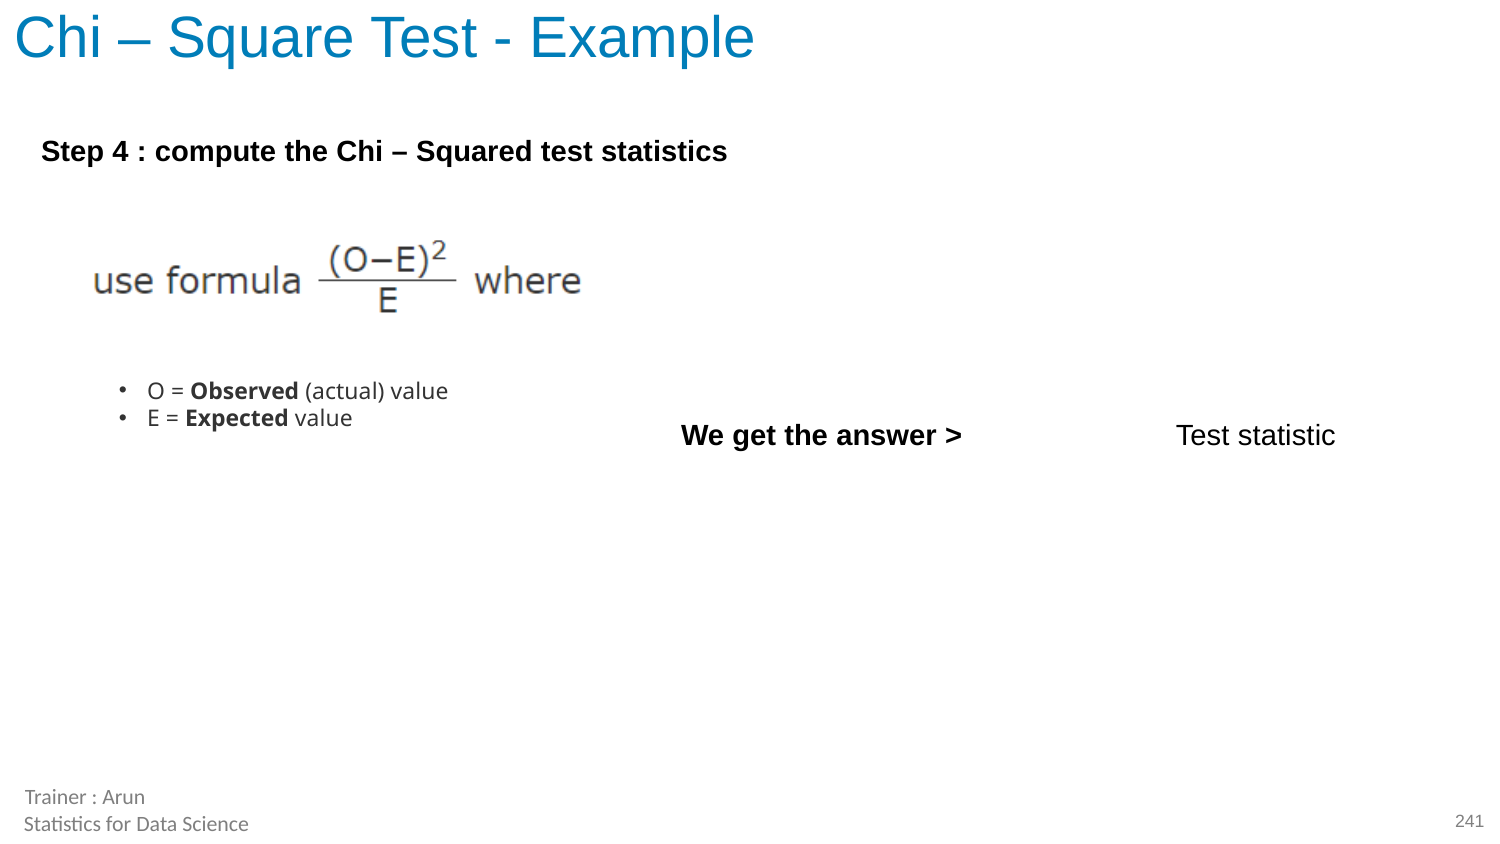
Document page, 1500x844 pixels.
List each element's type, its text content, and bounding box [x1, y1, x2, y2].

title Chi – Square Test - Example [0, 0, 1350, 105]
text_box O = Observed (actual) value E = Expected value [104, 368, 667, 474]
text_box We get the answer > [666, 409, 1011, 459]
picture [83, 213, 599, 345]
text_box Test statistic [1161, 409, 1382, 459]
text_box Step 4 : compute the Chi – Squared test statistics [26, 124, 860, 175]
